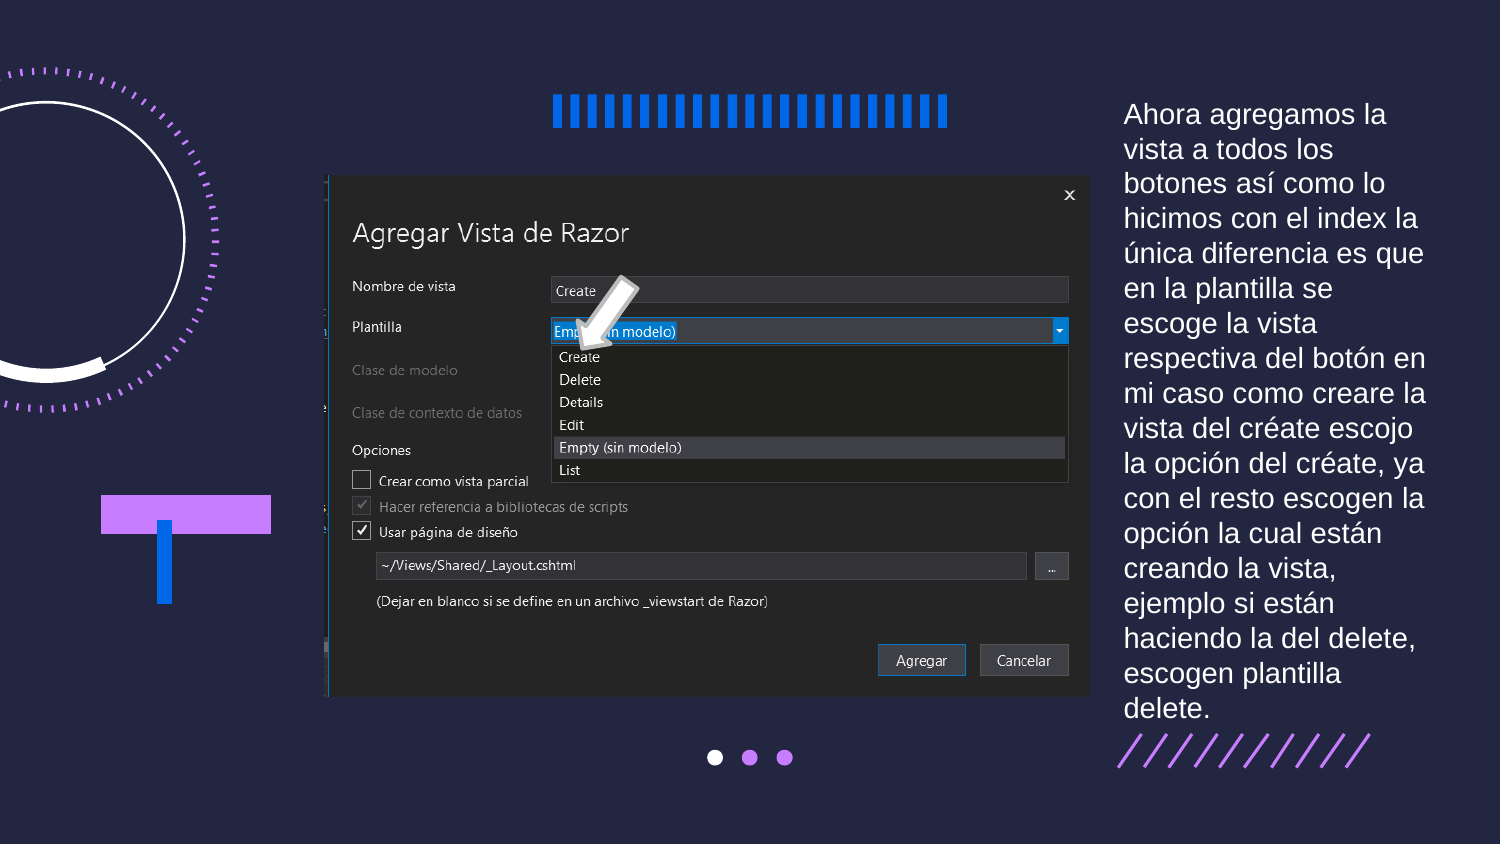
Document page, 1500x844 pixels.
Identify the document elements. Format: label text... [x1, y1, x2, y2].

text_box Ahora agregamos la vista a todos los botones así como lo hicimos con el index la única diferencia es que en la plantilla se escoge la vista respectiva del botón en mi caso como creare la vista del créate escojo la opción del créate, ya con el resto escogen la opción la cual están creando la vista, ejemplo si están haciendo la del delete, escogen plantilla delete. [1108, 87, 1448, 732]
picture [323, 175, 1091, 698]
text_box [706, 749, 794, 766]
